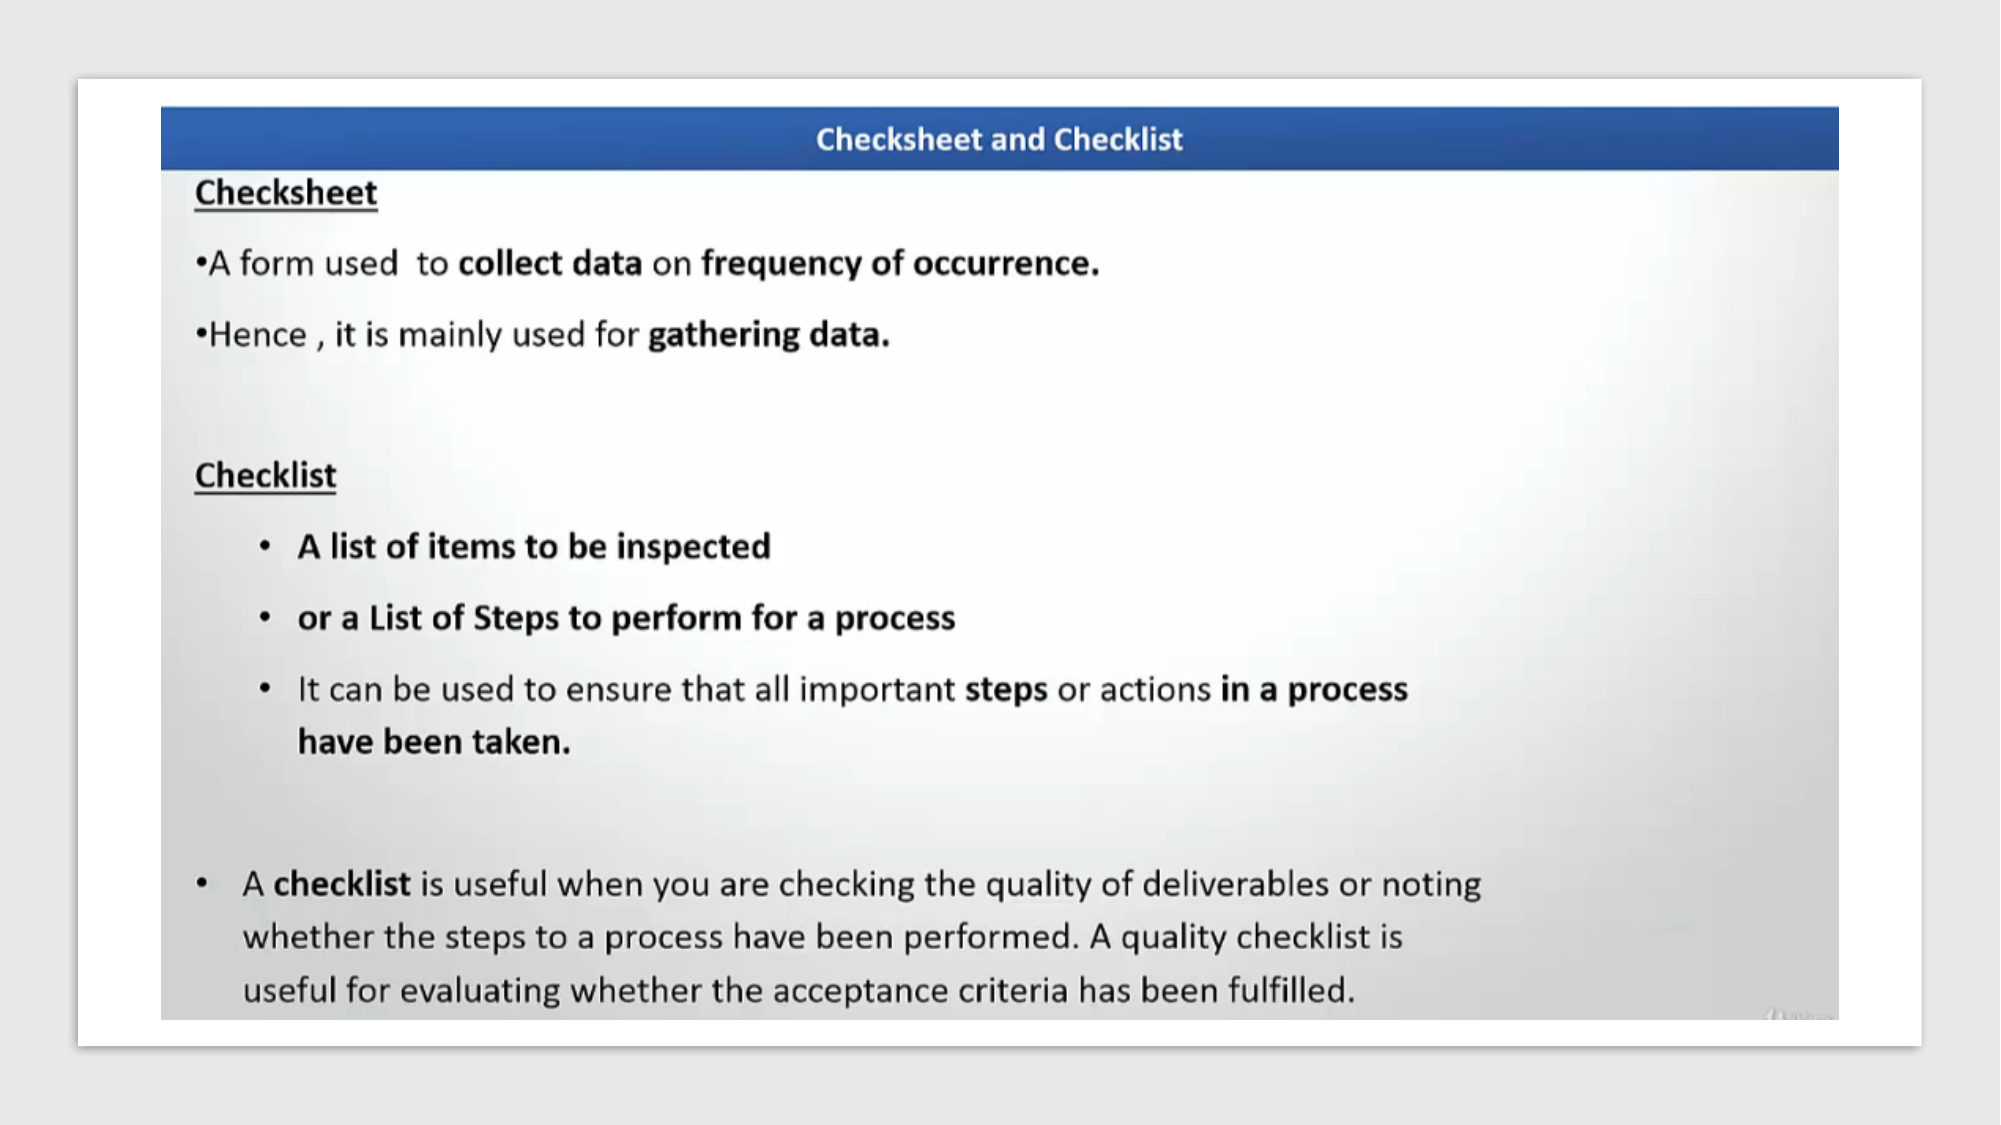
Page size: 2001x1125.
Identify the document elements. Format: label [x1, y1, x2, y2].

text_box [77, 77, 1923, 1048]
list [161, 104, 1839, 1020]
text_box [0, 0, 2000, 1125]
